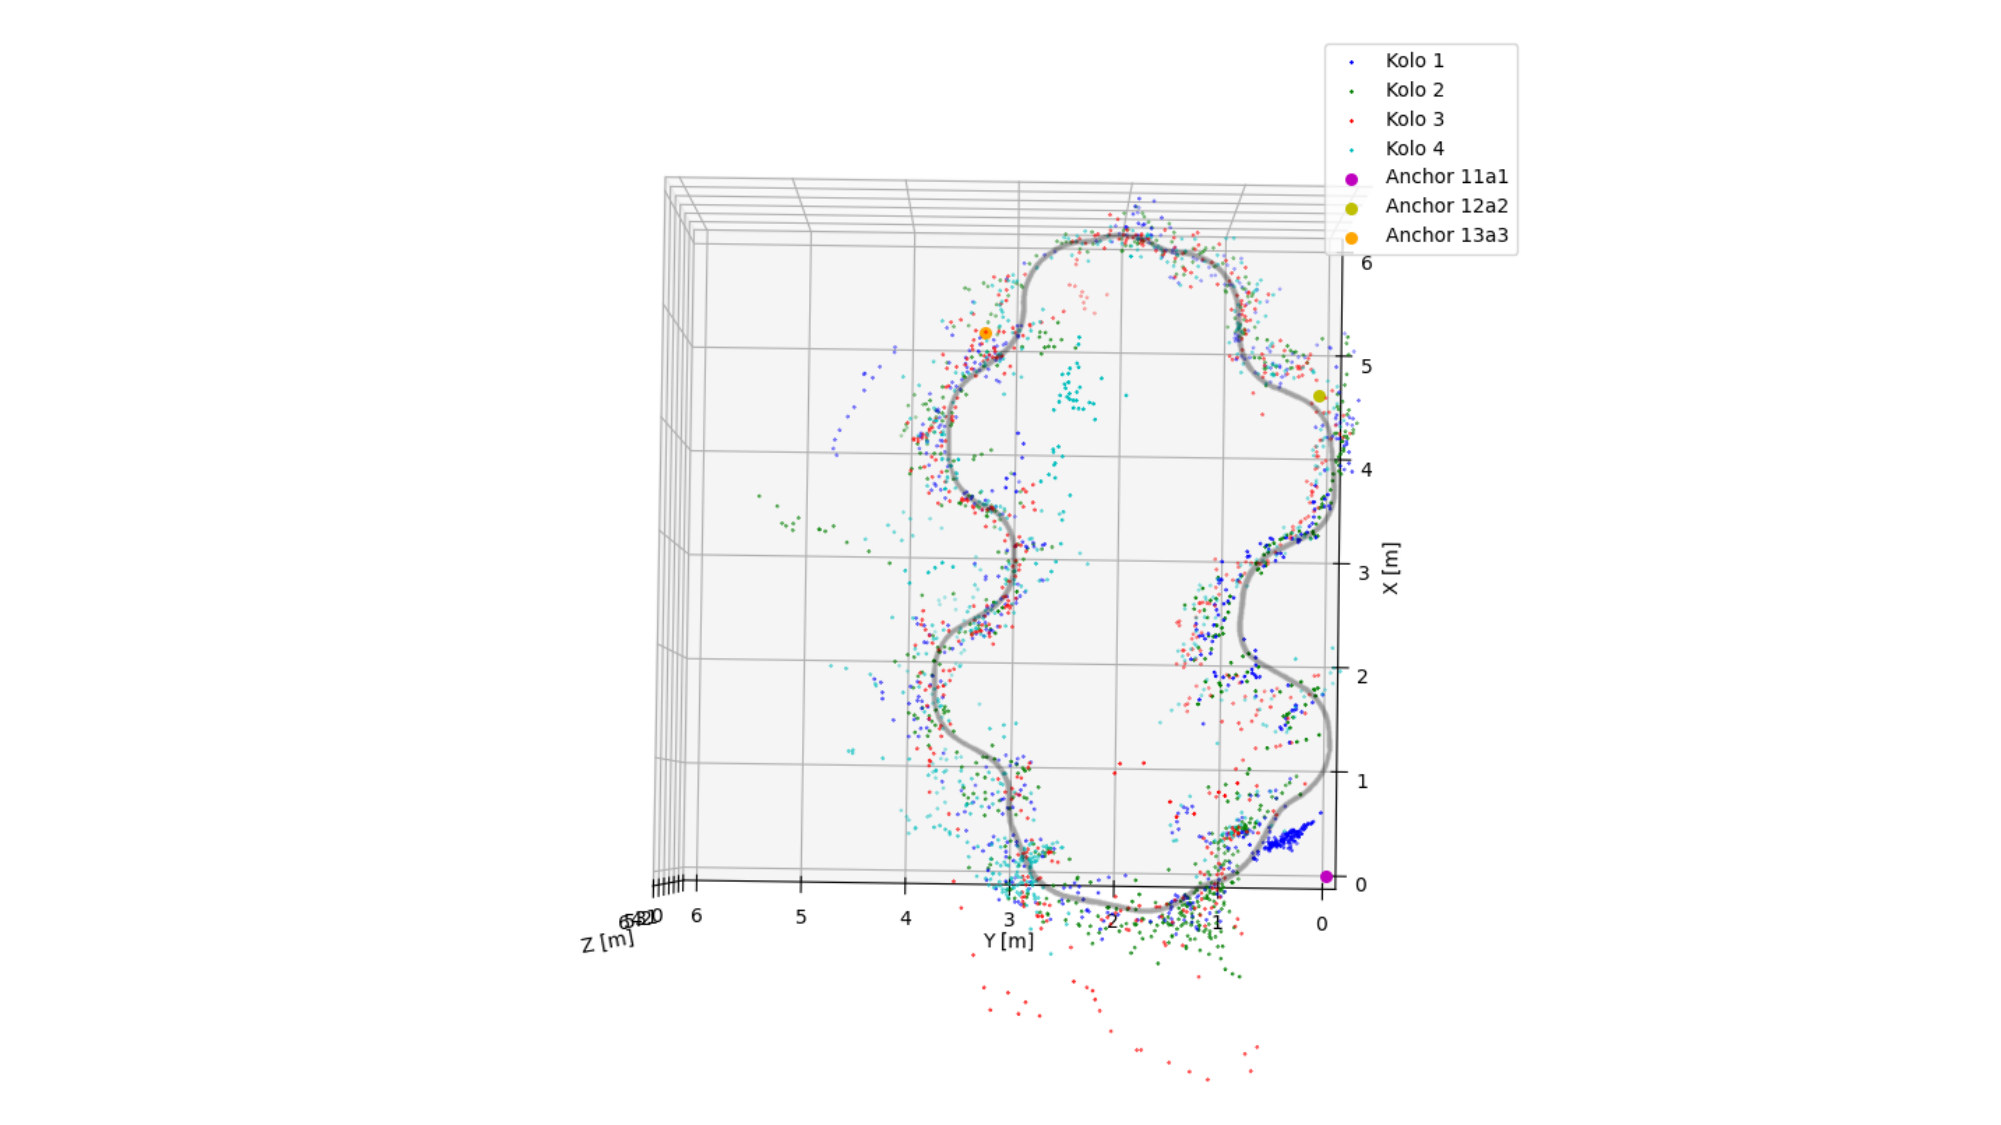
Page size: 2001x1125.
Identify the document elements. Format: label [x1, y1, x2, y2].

text_box [208, 0, 1792, 1125]
